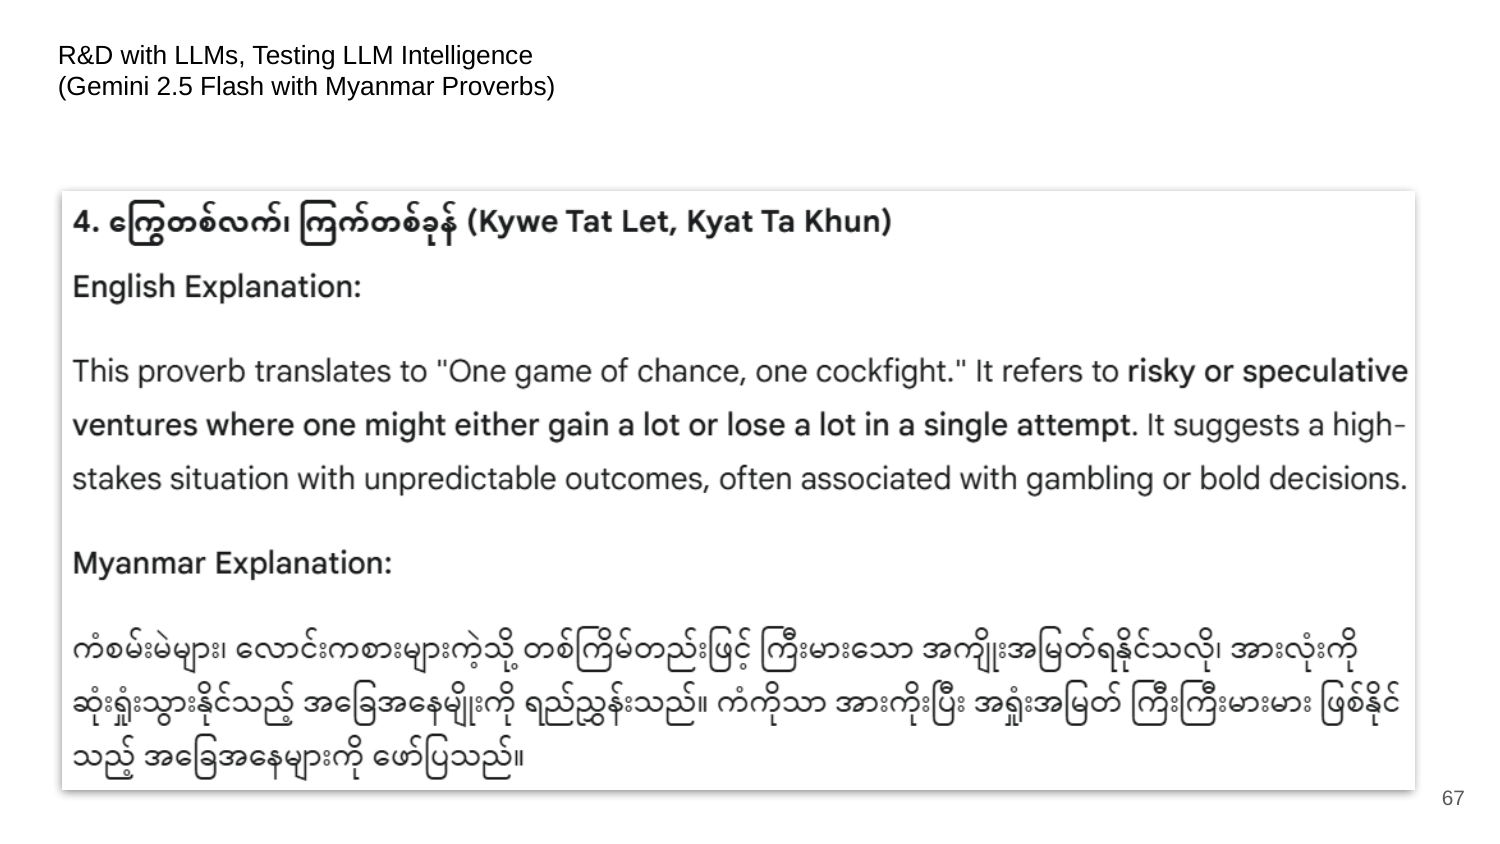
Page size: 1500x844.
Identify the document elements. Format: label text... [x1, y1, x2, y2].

slide_number ‹#› [1389, 764, 1480, 830]
picture [62, 191, 1415, 791]
title R&D with LLMs, Testing LLM Intelligence (Gemini 2.5 Flash with Myanmar Proverbs) [42, 23, 1468, 117]
